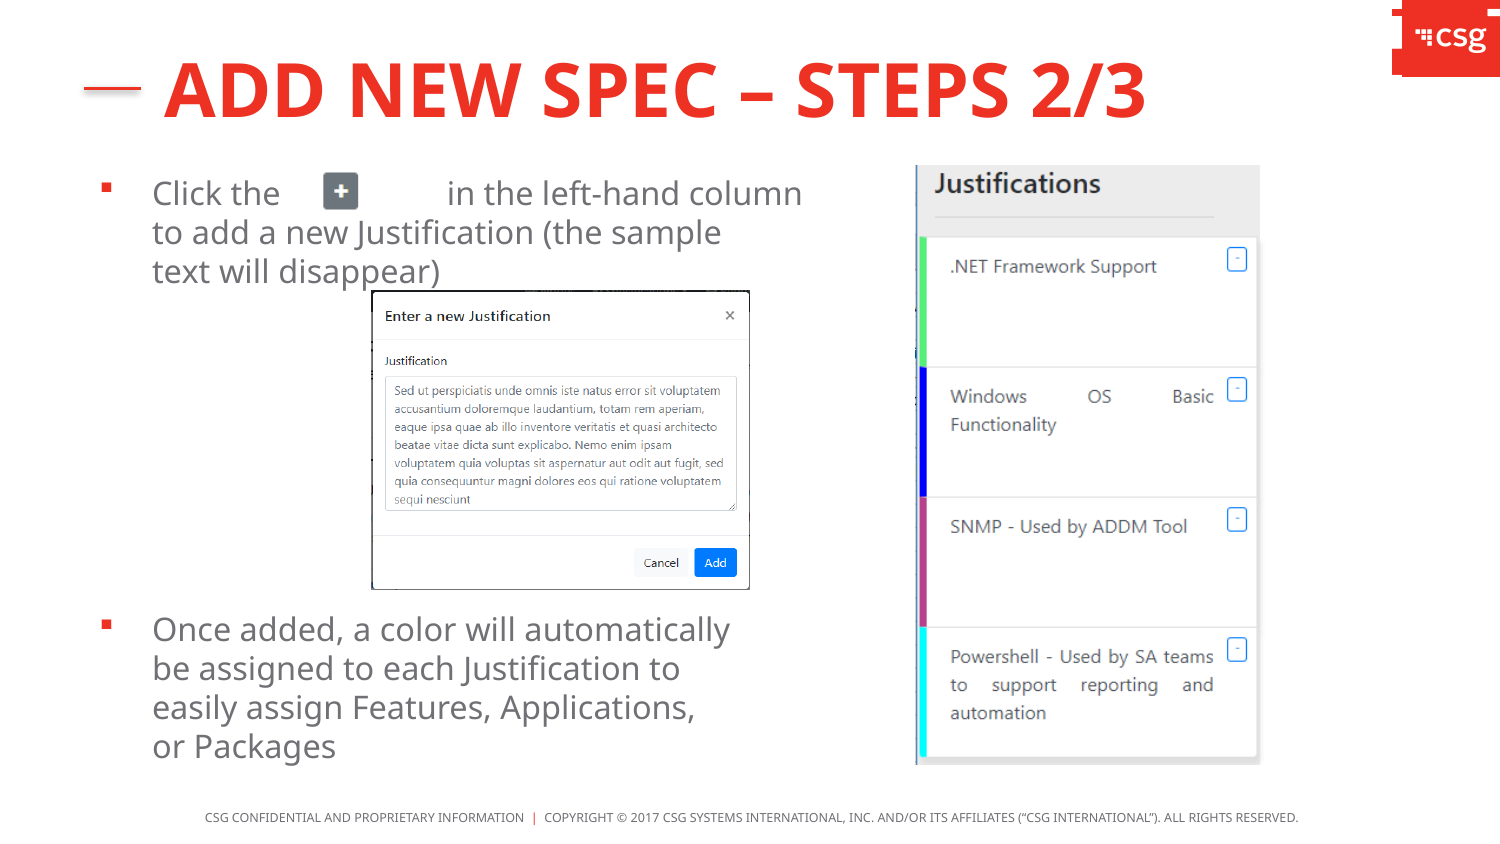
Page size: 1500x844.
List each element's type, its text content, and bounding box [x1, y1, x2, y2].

picture [915, 164, 1266, 766]
list Click the in the left-hand column to add a new Justification (the sample text will disappear) Once added, a color will automatically be assigned to each Justification to easily assign Features, Applications, or Packages [84, 165, 1468, 777]
picture [1392, 0, 1500, 77]
list Add new spec – Steps 2/3 [149, 34, 1384, 141]
picture [321, 169, 364, 212]
picture [371, 290, 751, 591]
